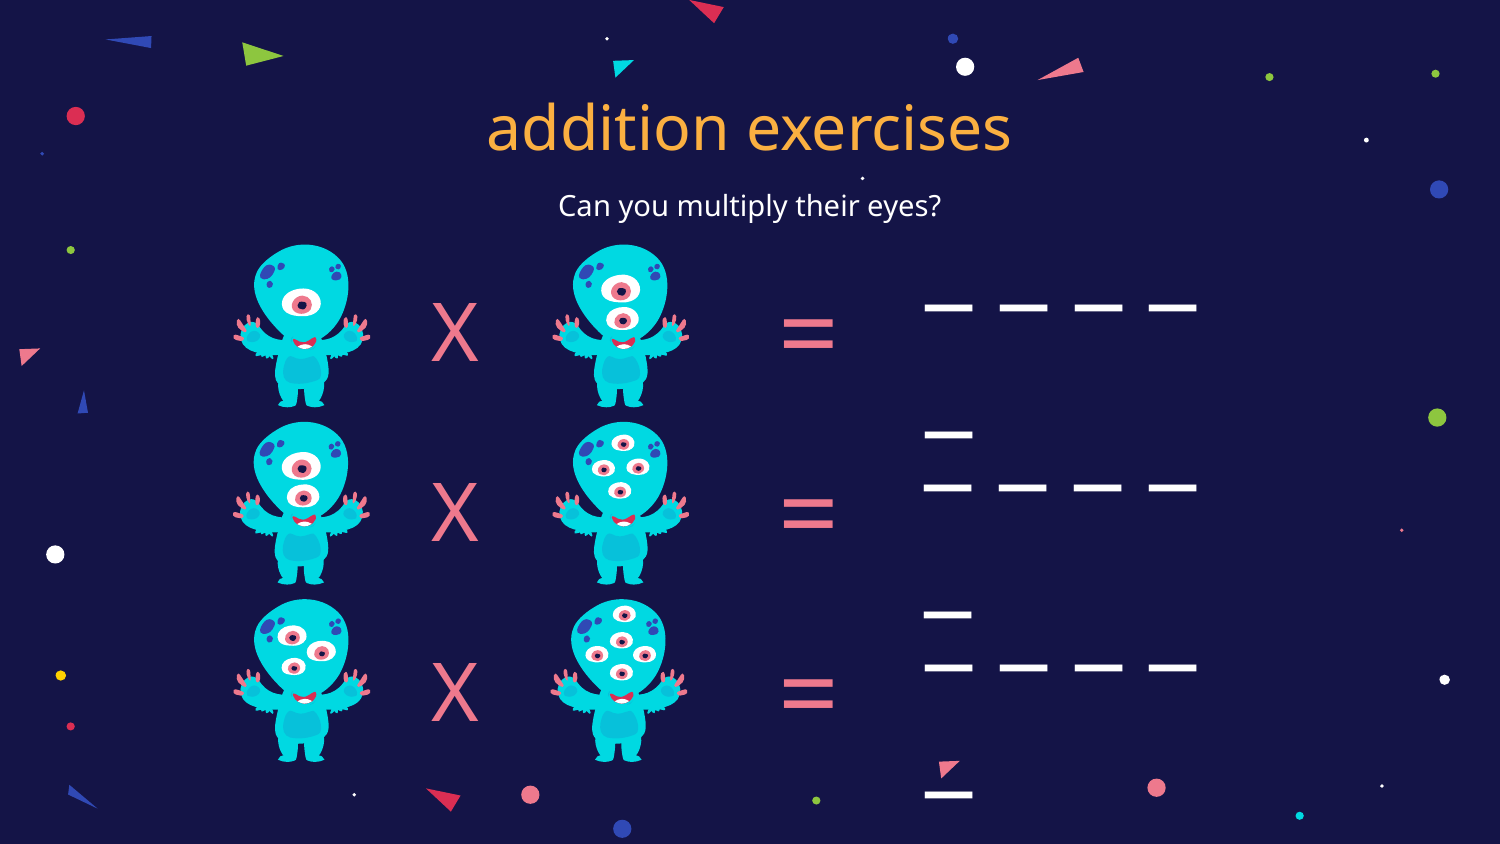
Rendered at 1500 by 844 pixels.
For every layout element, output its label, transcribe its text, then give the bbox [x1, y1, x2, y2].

subtitle Can you multiply their eyes? [514, 166, 986, 287]
title = [763, 287, 835, 376]
title _ _ _ _ _ [910, 629, 1268, 724]
title = [763, 642, 835, 737]
title addition exercises [118, 72, 1382, 167]
title X [416, 642, 488, 737]
title _ _ _ _ _ [910, 269, 1268, 364]
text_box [232, 598, 371, 763]
title = [763, 462, 835, 556]
title _ _ _ _ _ [910, 449, 1268, 544]
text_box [276, 625, 337, 676]
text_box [232, 421, 371, 585]
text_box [551, 421, 690, 585]
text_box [549, 598, 689, 763]
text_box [551, 244, 690, 408]
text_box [232, 244, 371, 408]
title X [416, 282, 488, 376]
title X [416, 462, 488, 556]
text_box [584, 605, 657, 681]
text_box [591, 434, 651, 499]
